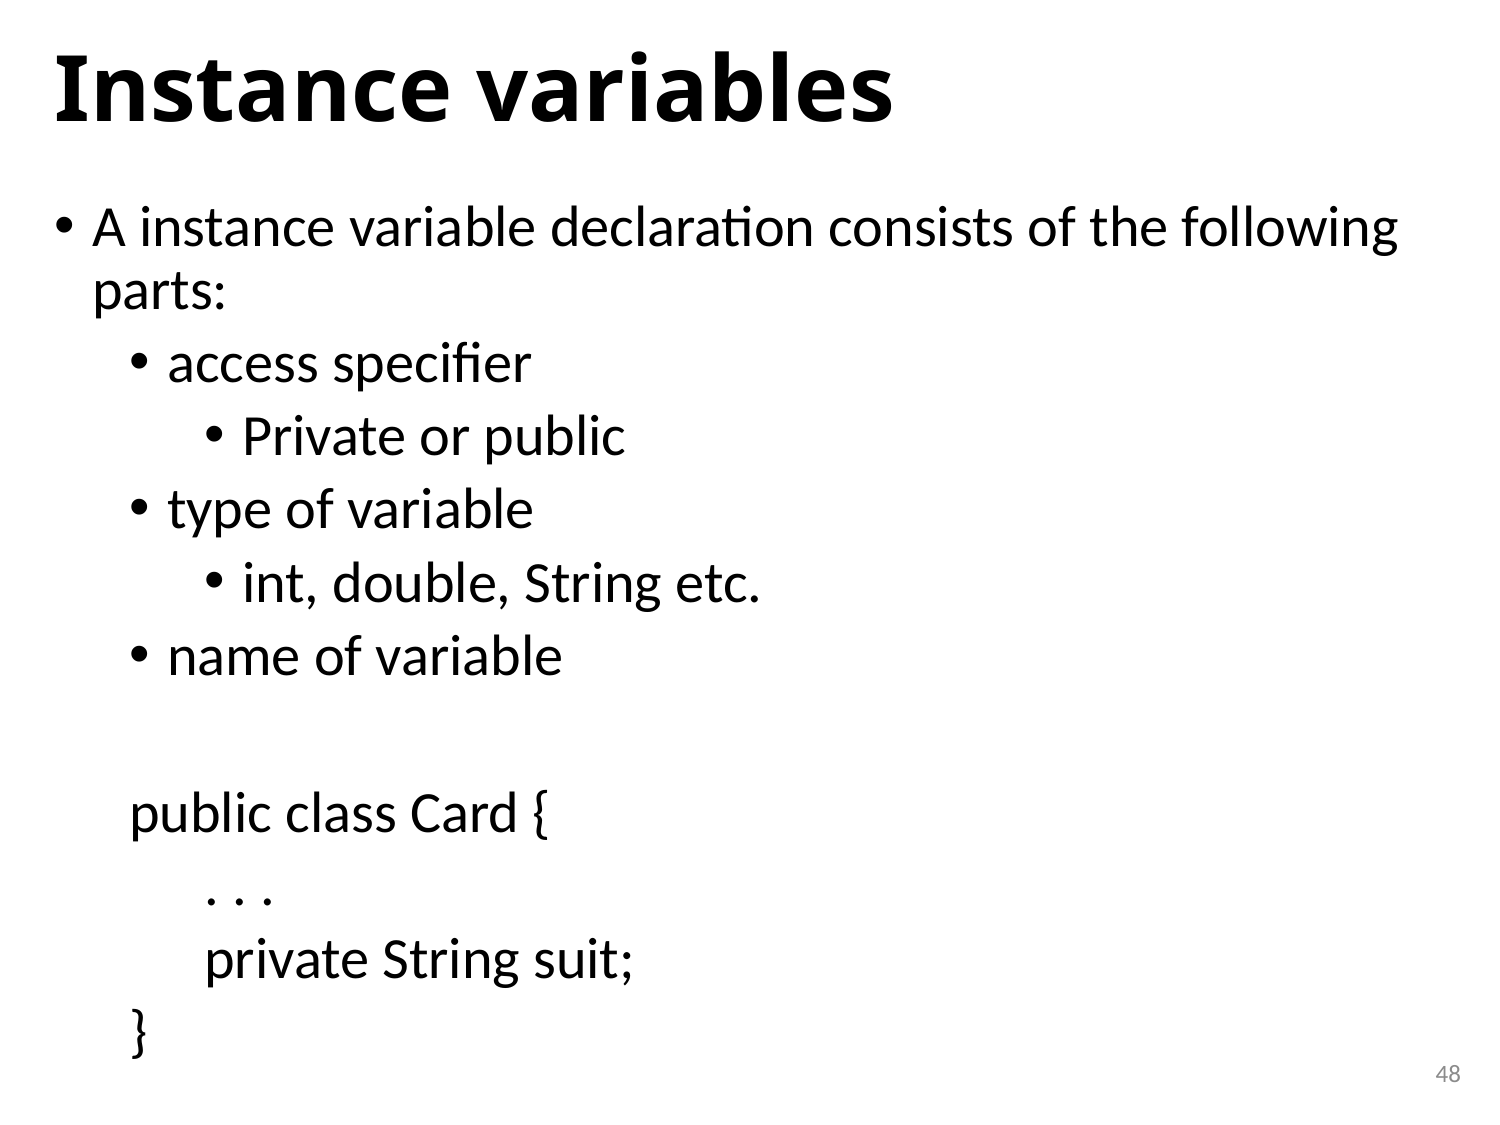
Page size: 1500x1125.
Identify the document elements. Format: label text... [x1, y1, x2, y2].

list A instance variable declaration consists of the following parts: access specifier Private or public type of variable int, double, String etc. name of variable public class Card { . . . private String suit; } [39, 188, 1461, 1085]
slide_number 48 [1138, 1042, 1477, 1103]
title Instance variables [39, 22, 1461, 161]
